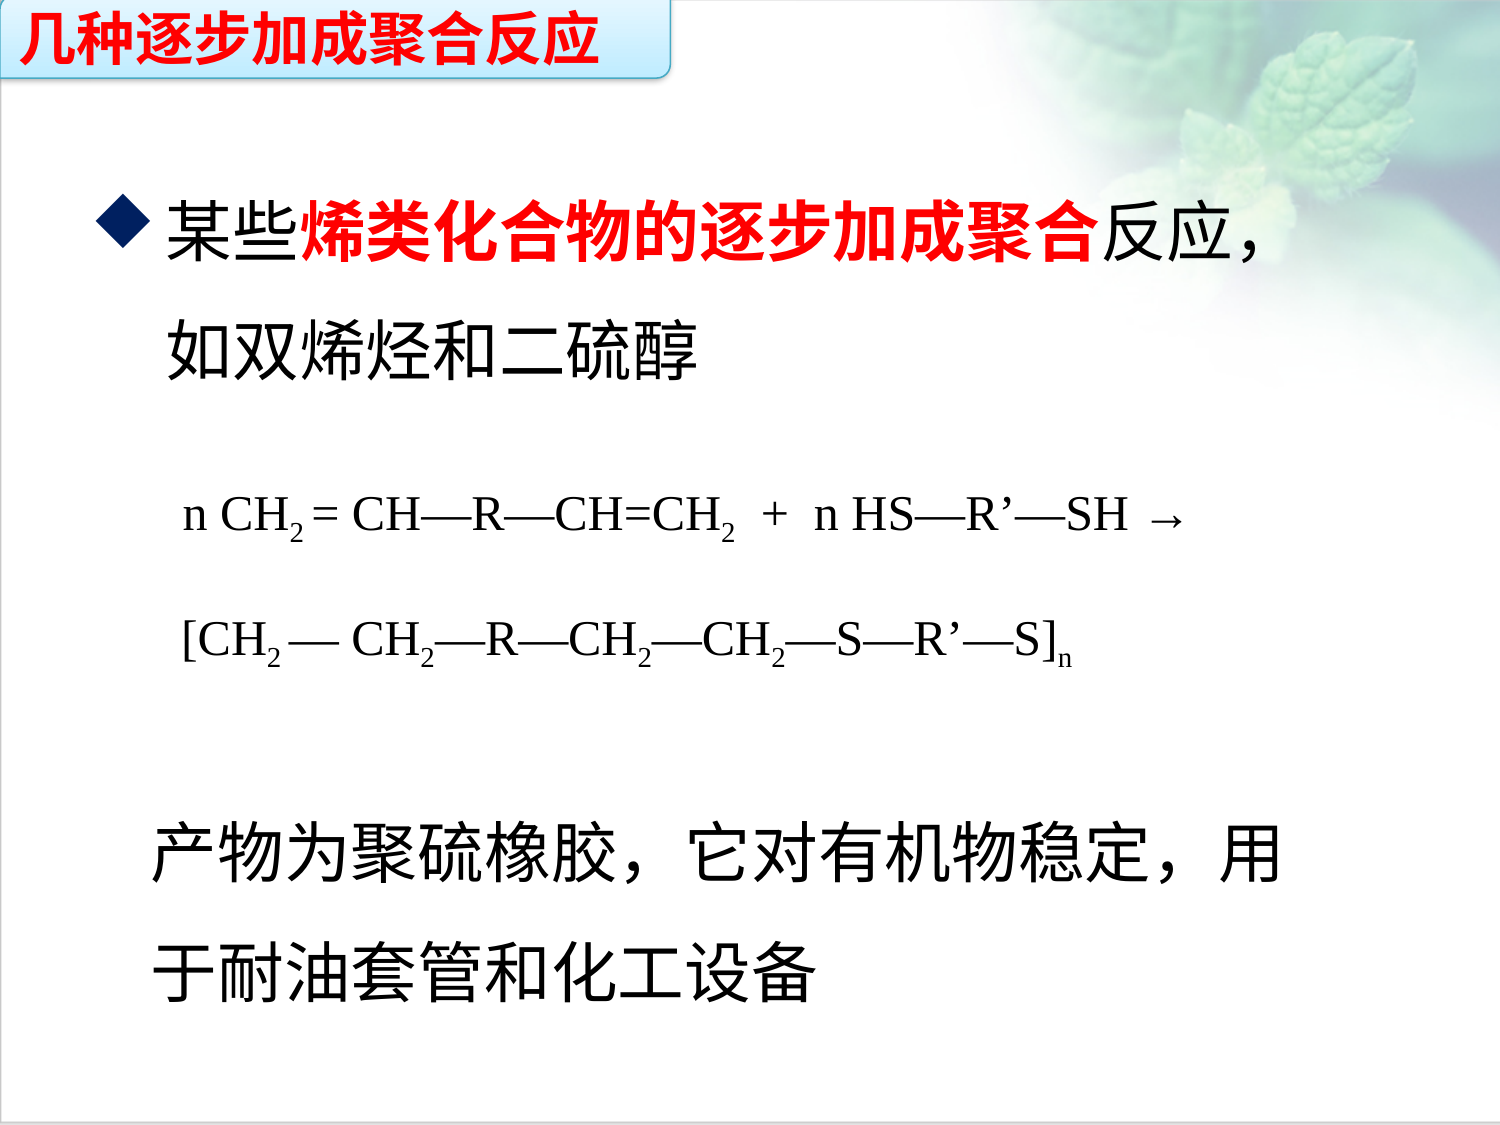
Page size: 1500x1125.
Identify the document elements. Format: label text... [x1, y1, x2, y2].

text_box 产物为聚硫橡胶，它对有机物稳定，用于耐油套管和化工设备 [136, 763, 1364, 1018]
text_box 某些烯类化合物的逐步加成聚合反应，如双烯烃和二硫醇 [75, 141, 1328, 397]
text_box 几种逐步加成聚合反应 [0, 0, 672, 79]
picture [0, 0, 1500, 1125]
text_box n CH2 = CH—R—CH=CH2 + n HS—R’—SH → [168, 472, 1207, 556]
text_box [CH2 — CH2—R—CH2—CH2—S—R’—S]n [166, 597, 1088, 681]
